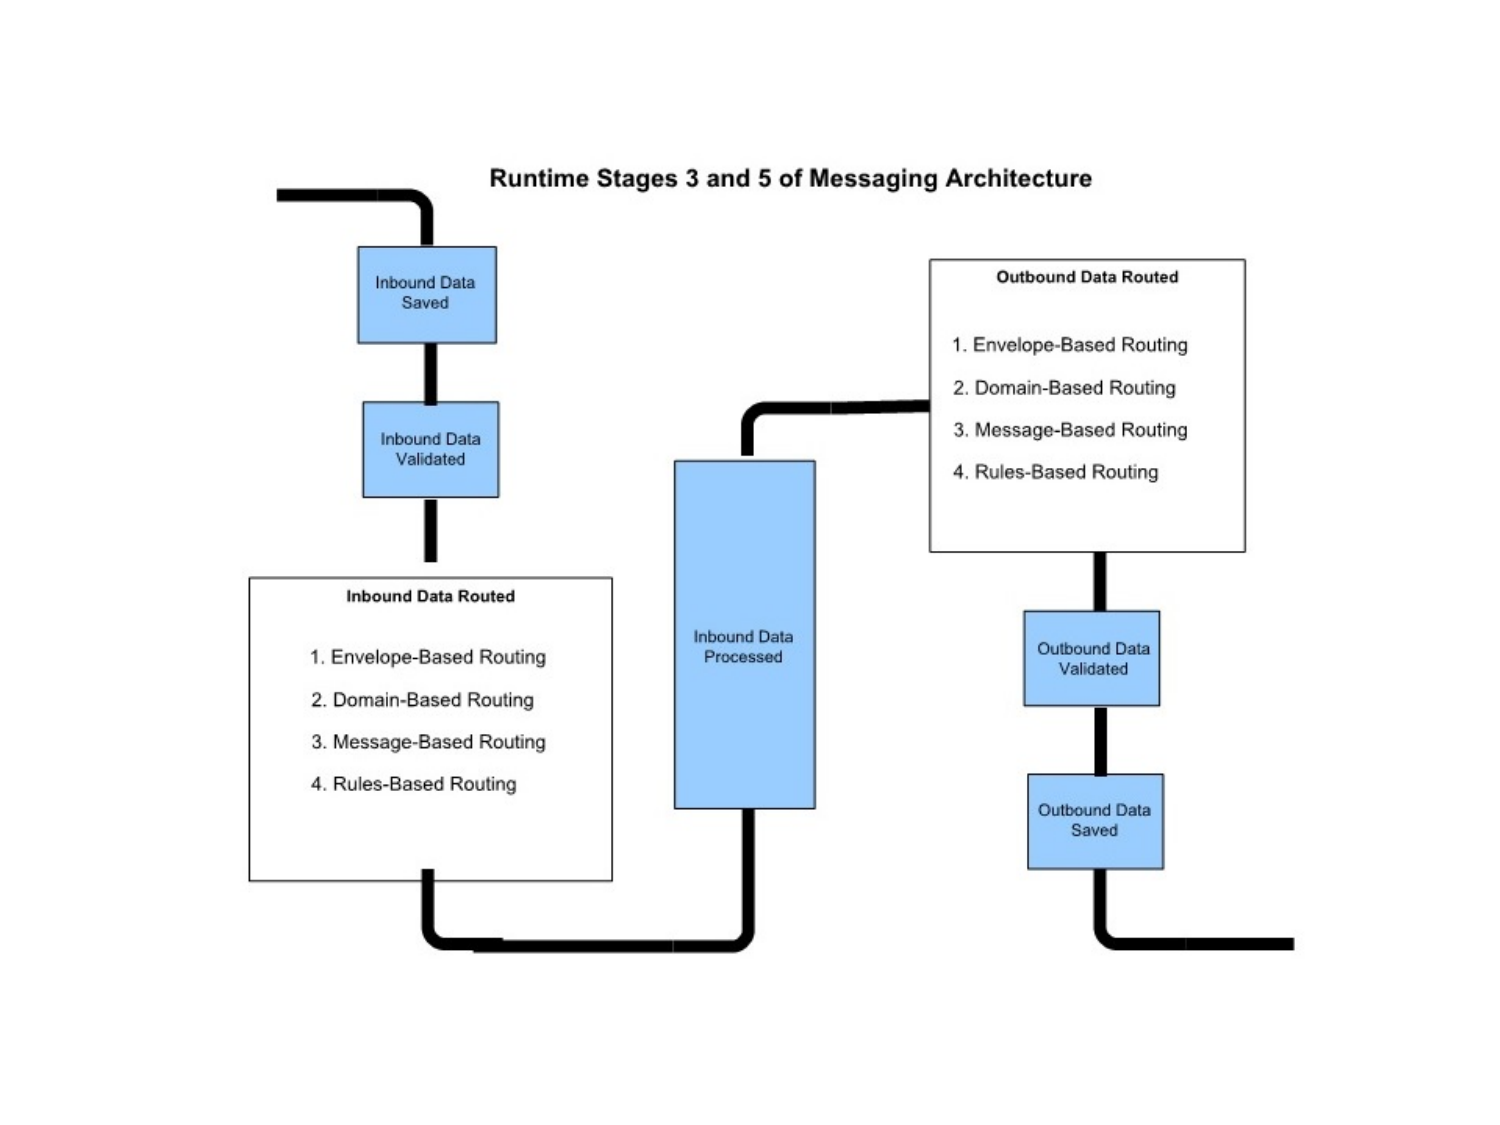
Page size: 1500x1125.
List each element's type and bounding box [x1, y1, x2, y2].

picture [166, 129, 1334, 996]
